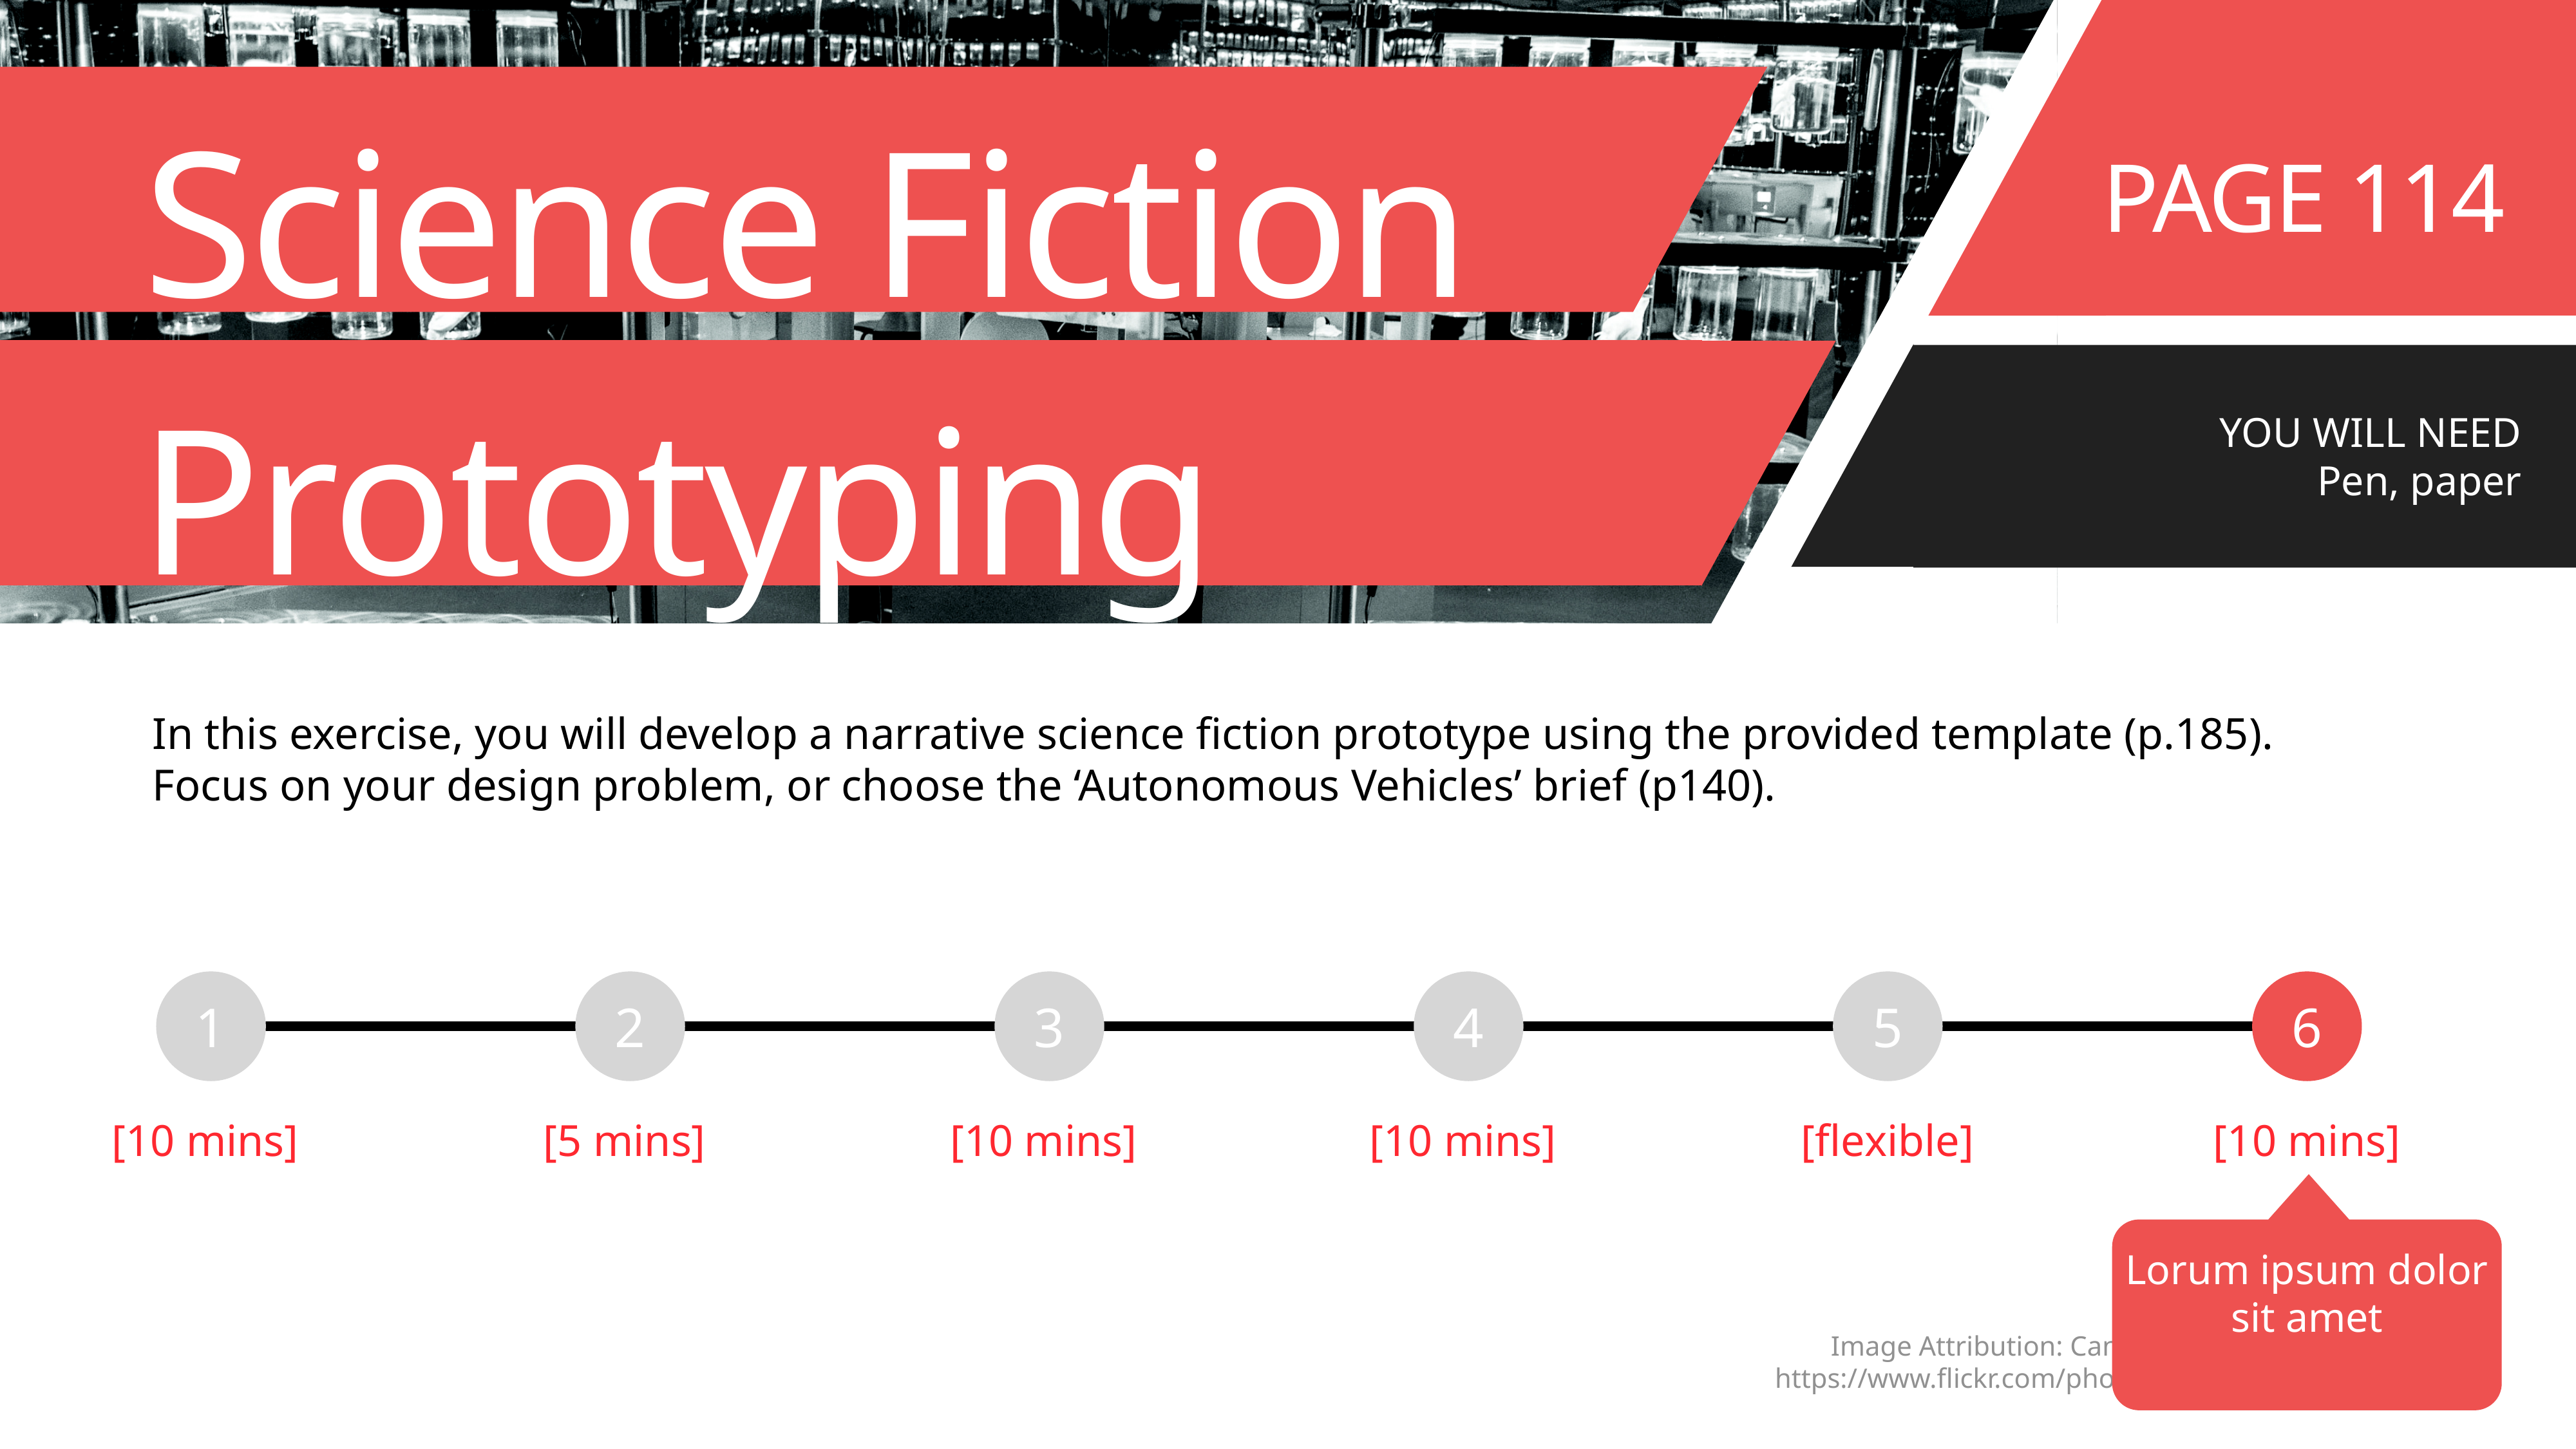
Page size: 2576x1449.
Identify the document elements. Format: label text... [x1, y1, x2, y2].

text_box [0, 0, 2576, 1401]
text_box Lorum ipsum dolor sit amet [2119, 1401, 2495, 1410]
